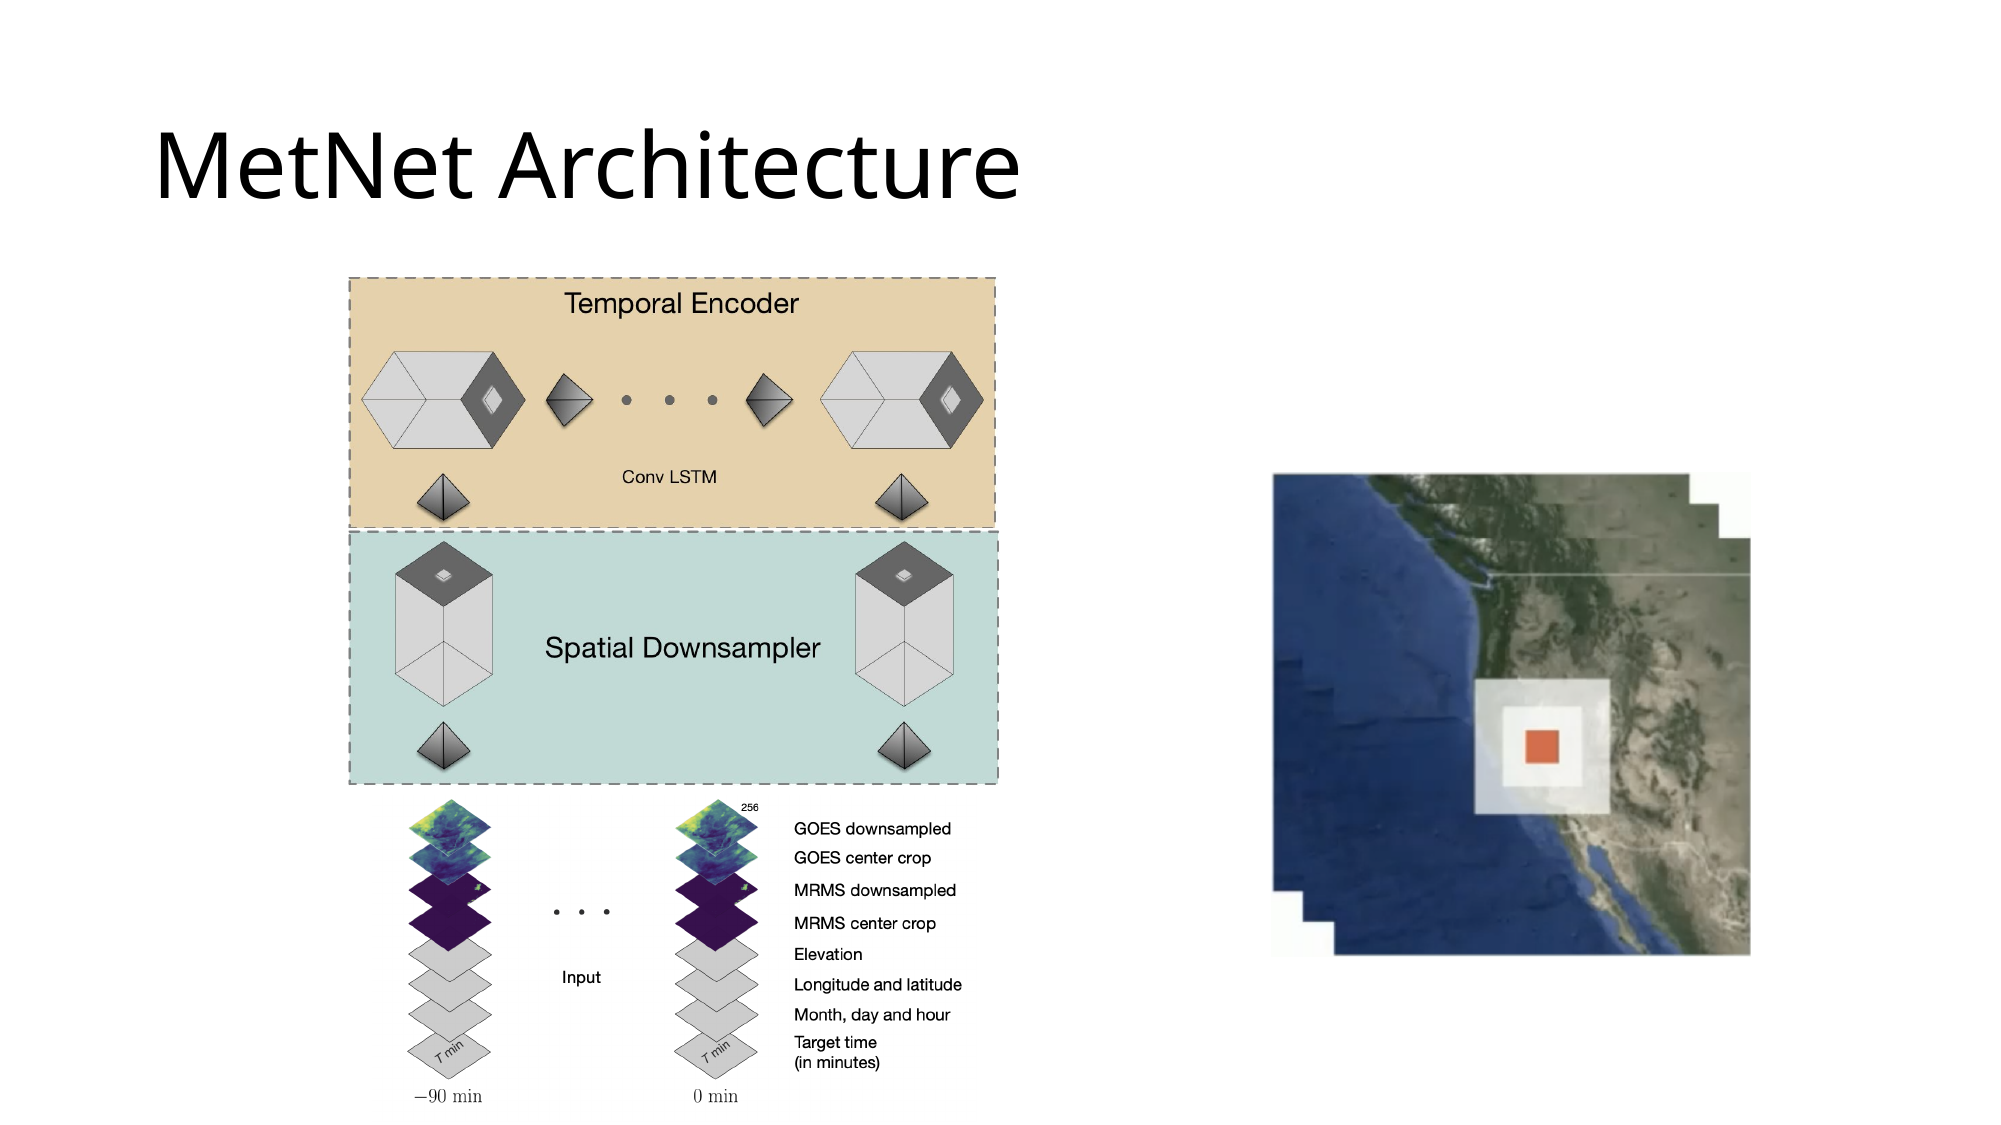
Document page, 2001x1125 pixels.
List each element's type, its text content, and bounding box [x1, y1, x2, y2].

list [372, 795, 977, 1122]
picture [348, 530, 1000, 786]
picture [348, 277, 1000, 528]
picture [1271, 472, 1751, 957]
title MetNet Architecture [137, 59, 1863, 278]
